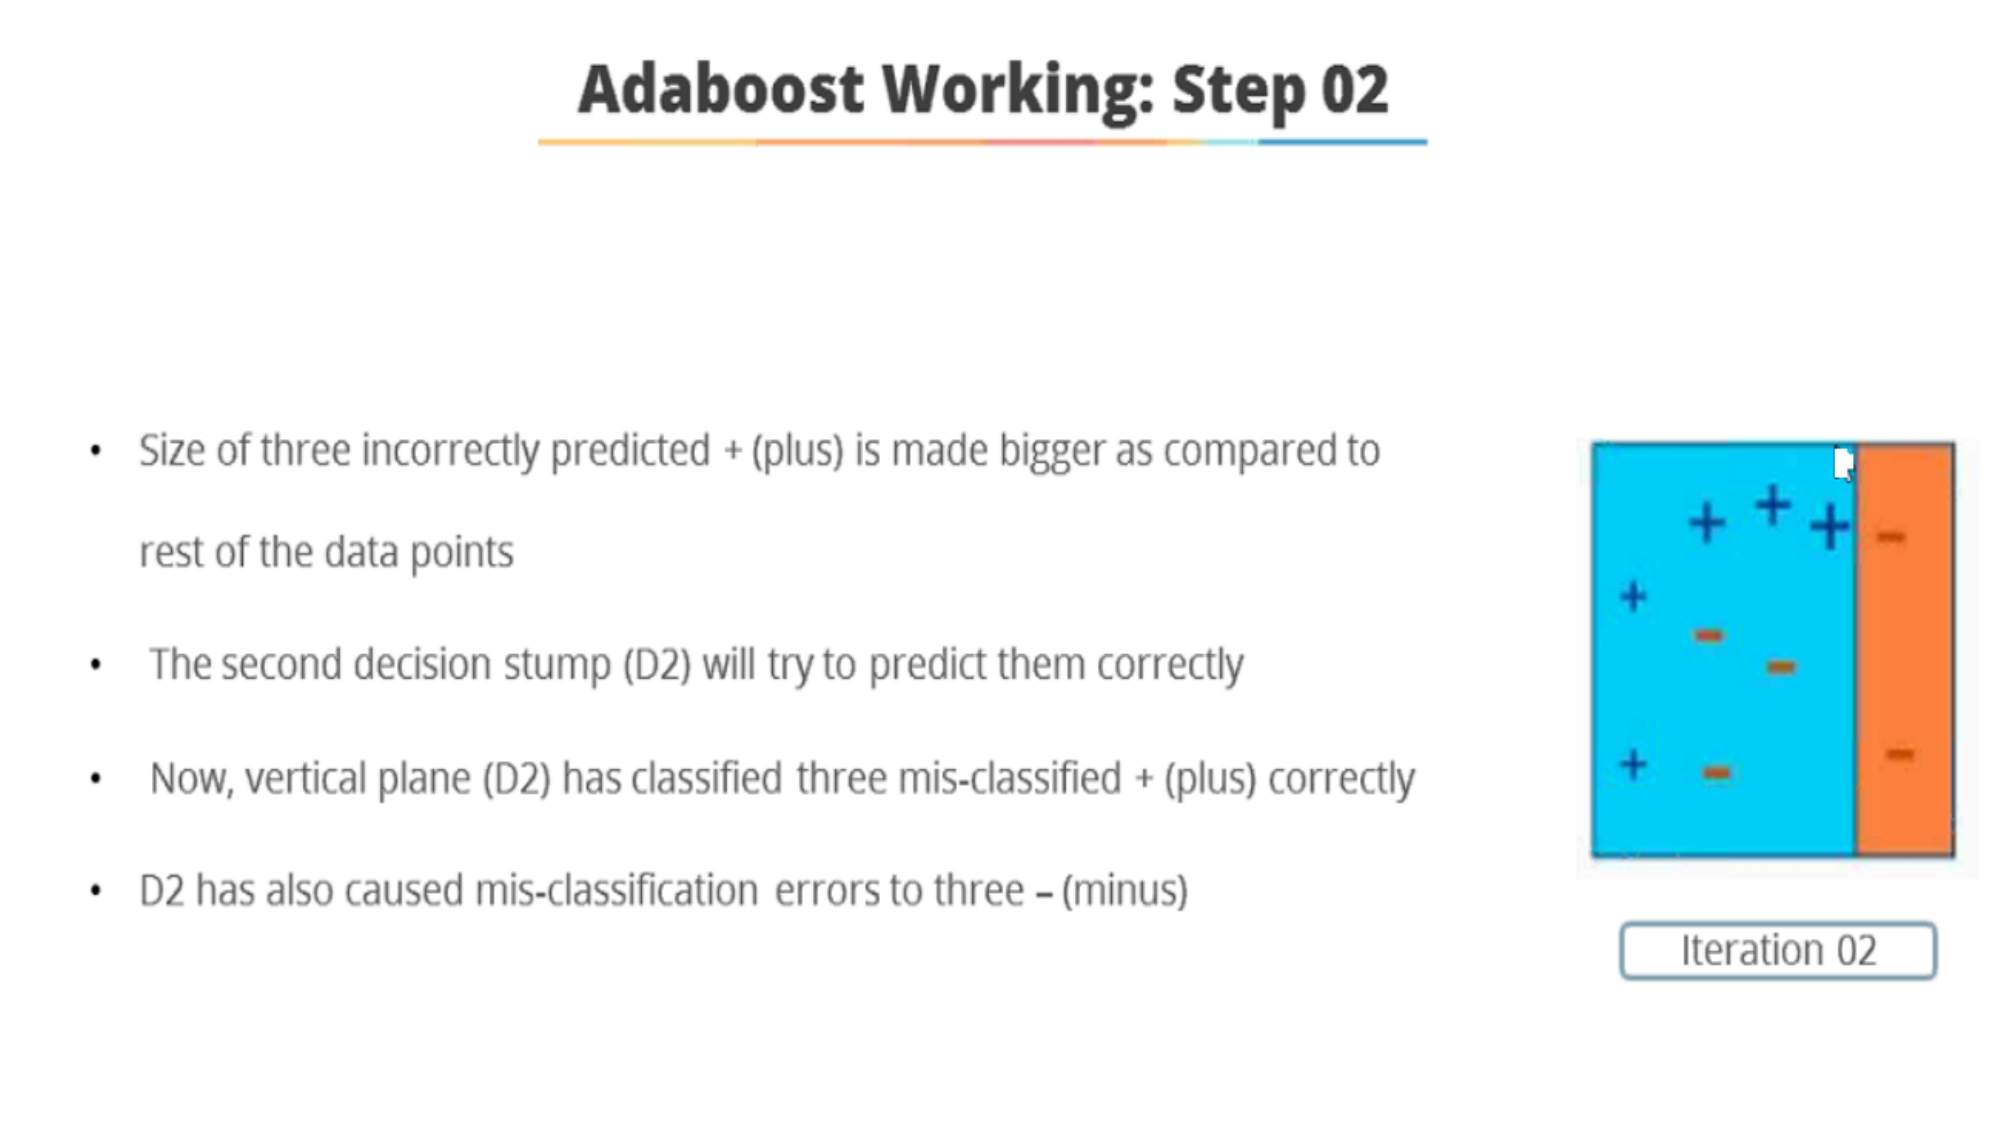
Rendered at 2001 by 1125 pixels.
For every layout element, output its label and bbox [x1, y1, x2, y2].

picture [0, 48, 2000, 1014]
